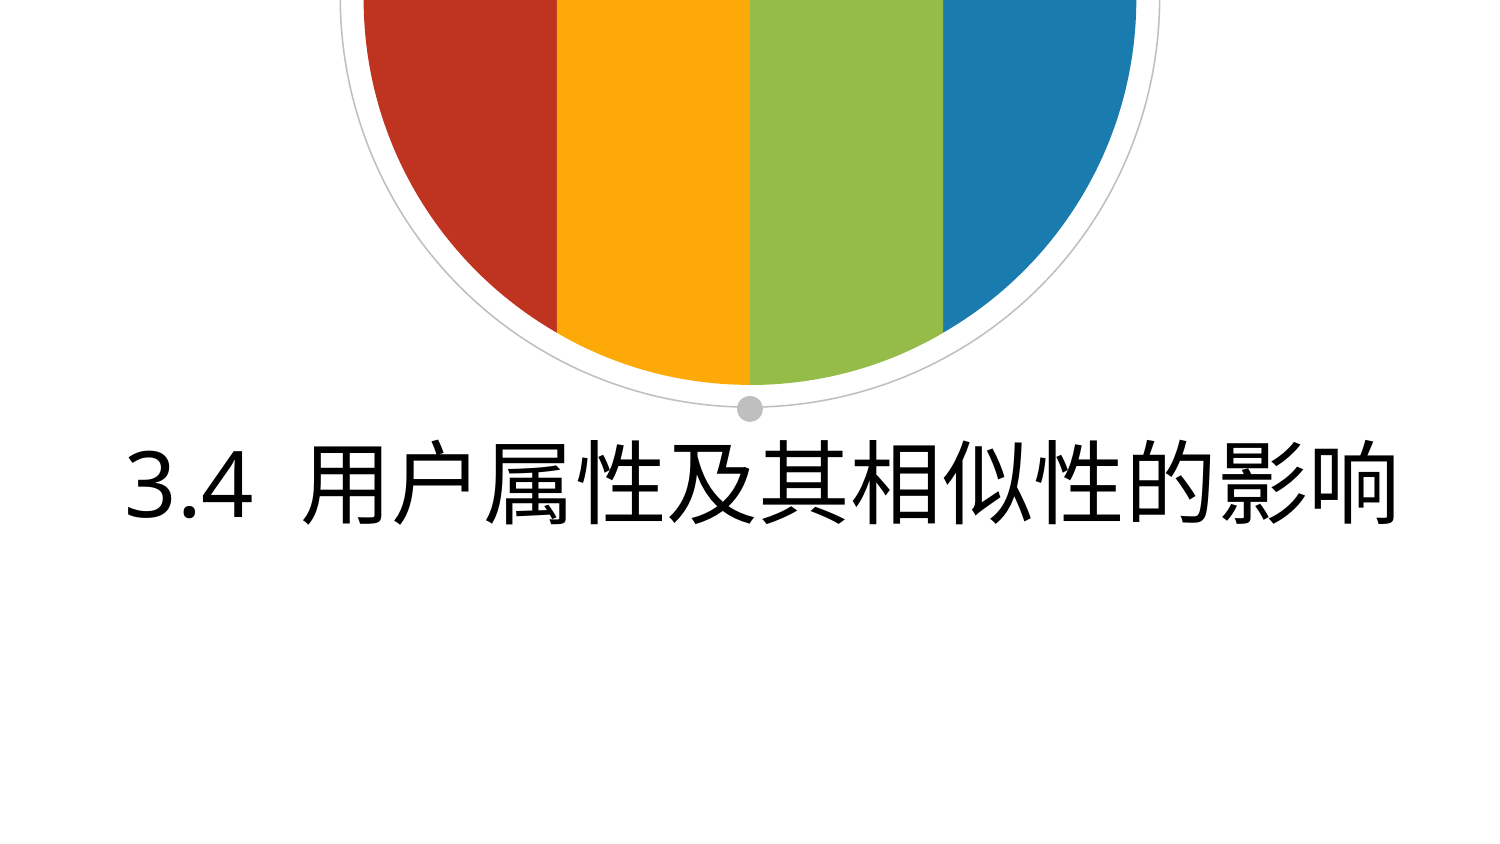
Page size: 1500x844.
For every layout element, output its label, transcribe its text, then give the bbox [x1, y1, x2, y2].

title 3.4 用户属性及其相似性的影响 [87, 418, 1438, 560]
